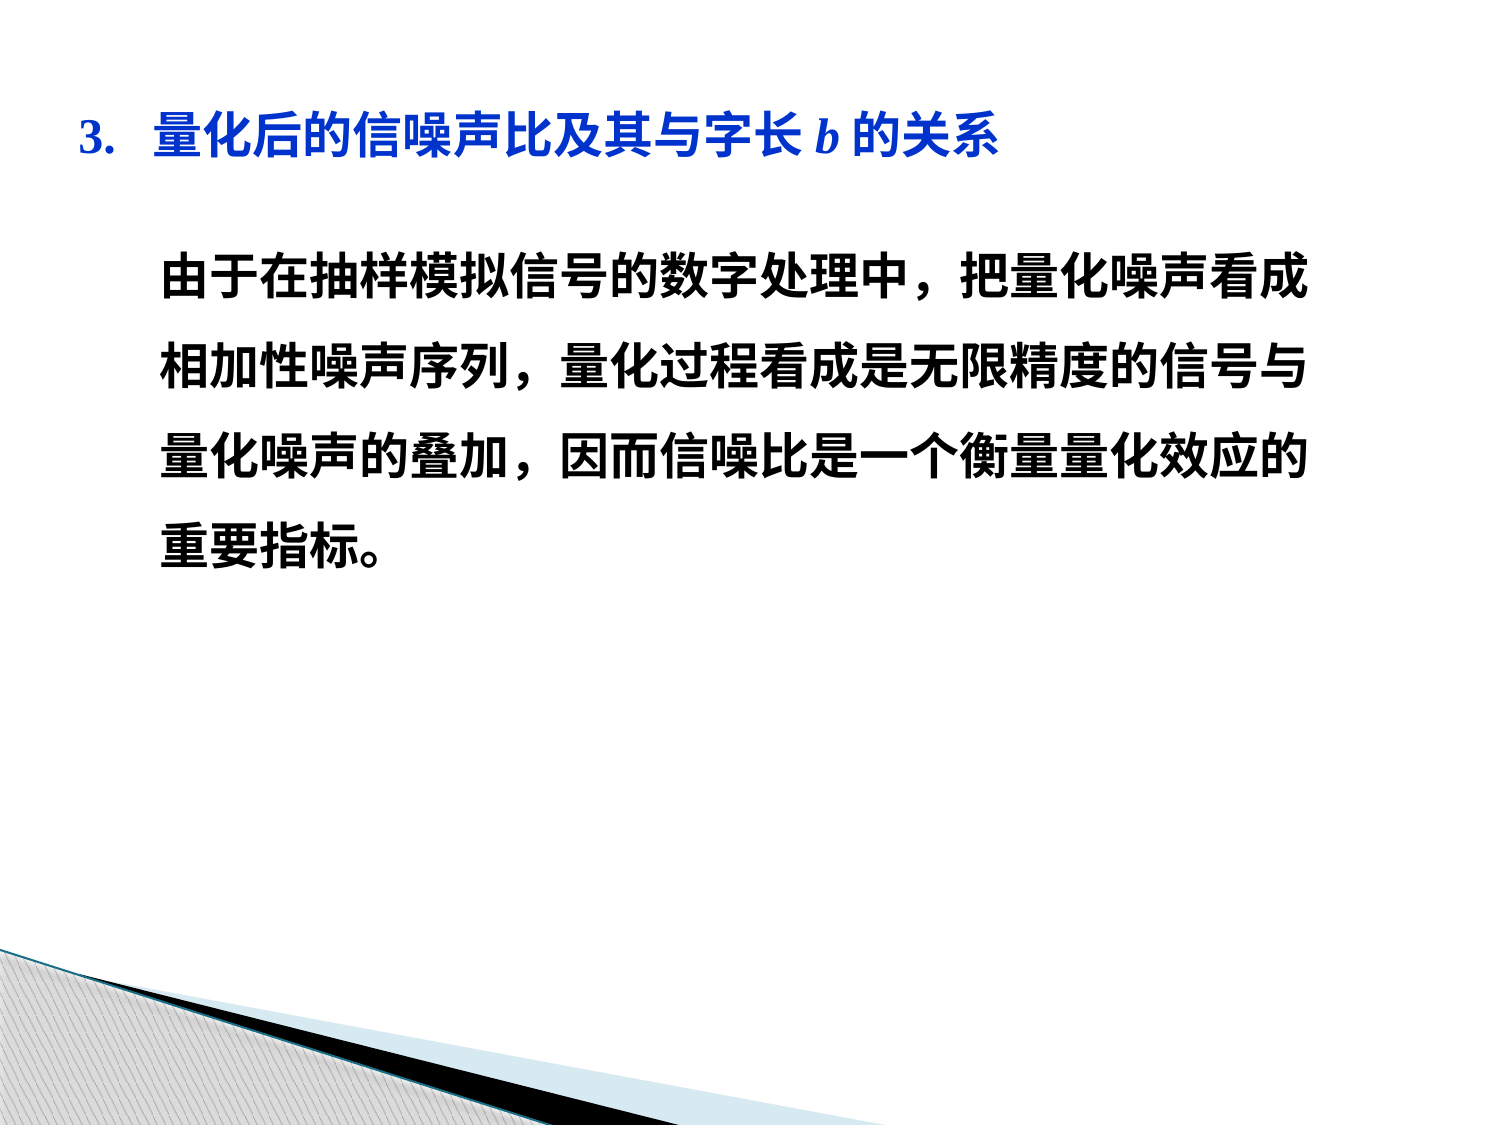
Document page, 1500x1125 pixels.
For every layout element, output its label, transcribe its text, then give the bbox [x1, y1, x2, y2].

text_box 由于在抽样模拟信号的数字处理中，把量化噪声看成 相加性噪声序列，量化过程看成是无限精度的信号与 量化噪声的叠加，因而信噪比是一个衡量量化效应的 重要指标。 [144, 206, 1325, 582]
text_box 3. 量化后的信噪声比及其与字长b的关系 [63, 66, 1040, 172]
